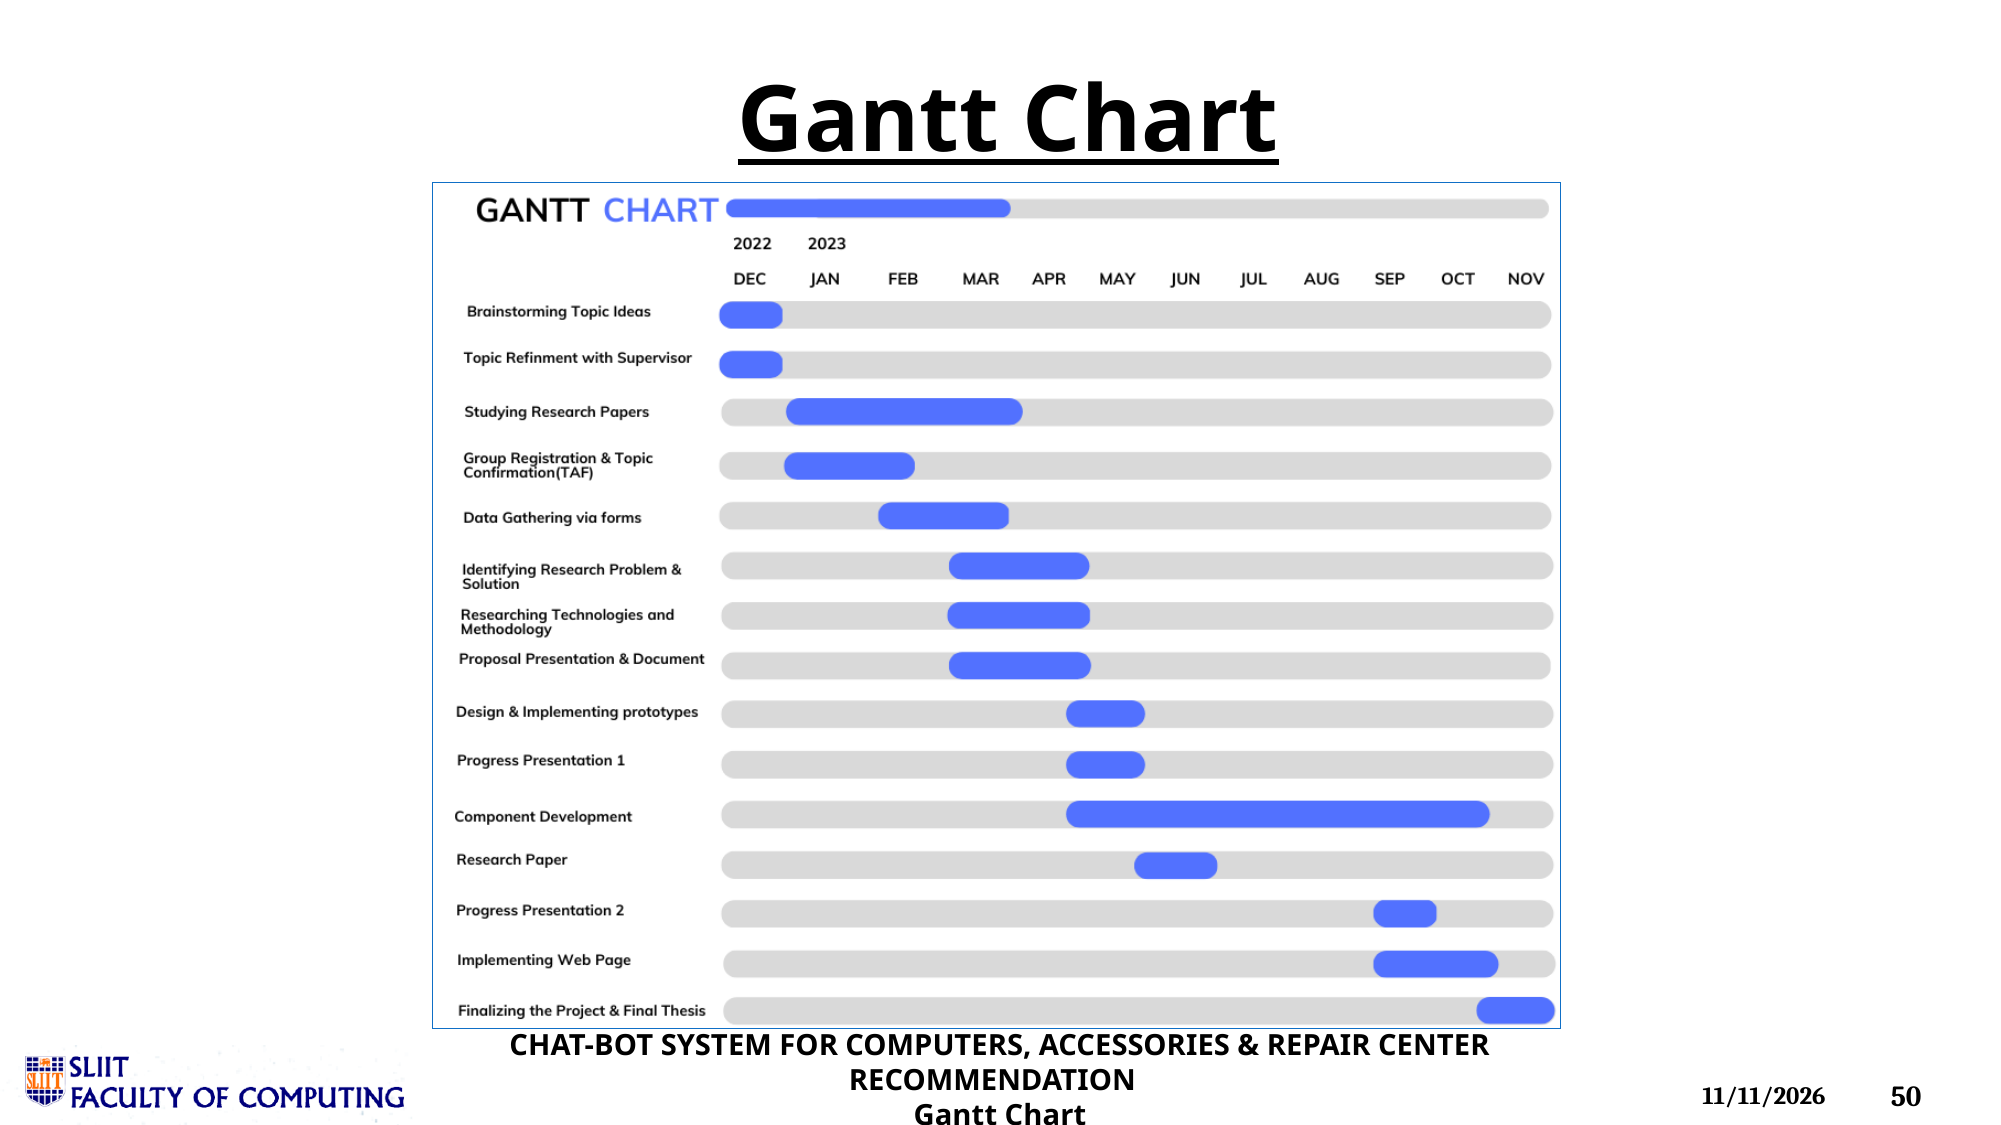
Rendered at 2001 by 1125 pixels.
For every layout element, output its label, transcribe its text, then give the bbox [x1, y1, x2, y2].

text_box CHAT-BOT SYSTEM FOR COMPUTERS, ACCESSORIES & REPAIR CENTER RECOMMENDATION Gantt Chart [372, 1021, 1628, 1125]
picture [0, 1045, 372, 1125]
picture [432, 181, 1562, 1029]
title Gantt Chart [50, 50, 1967, 180]
